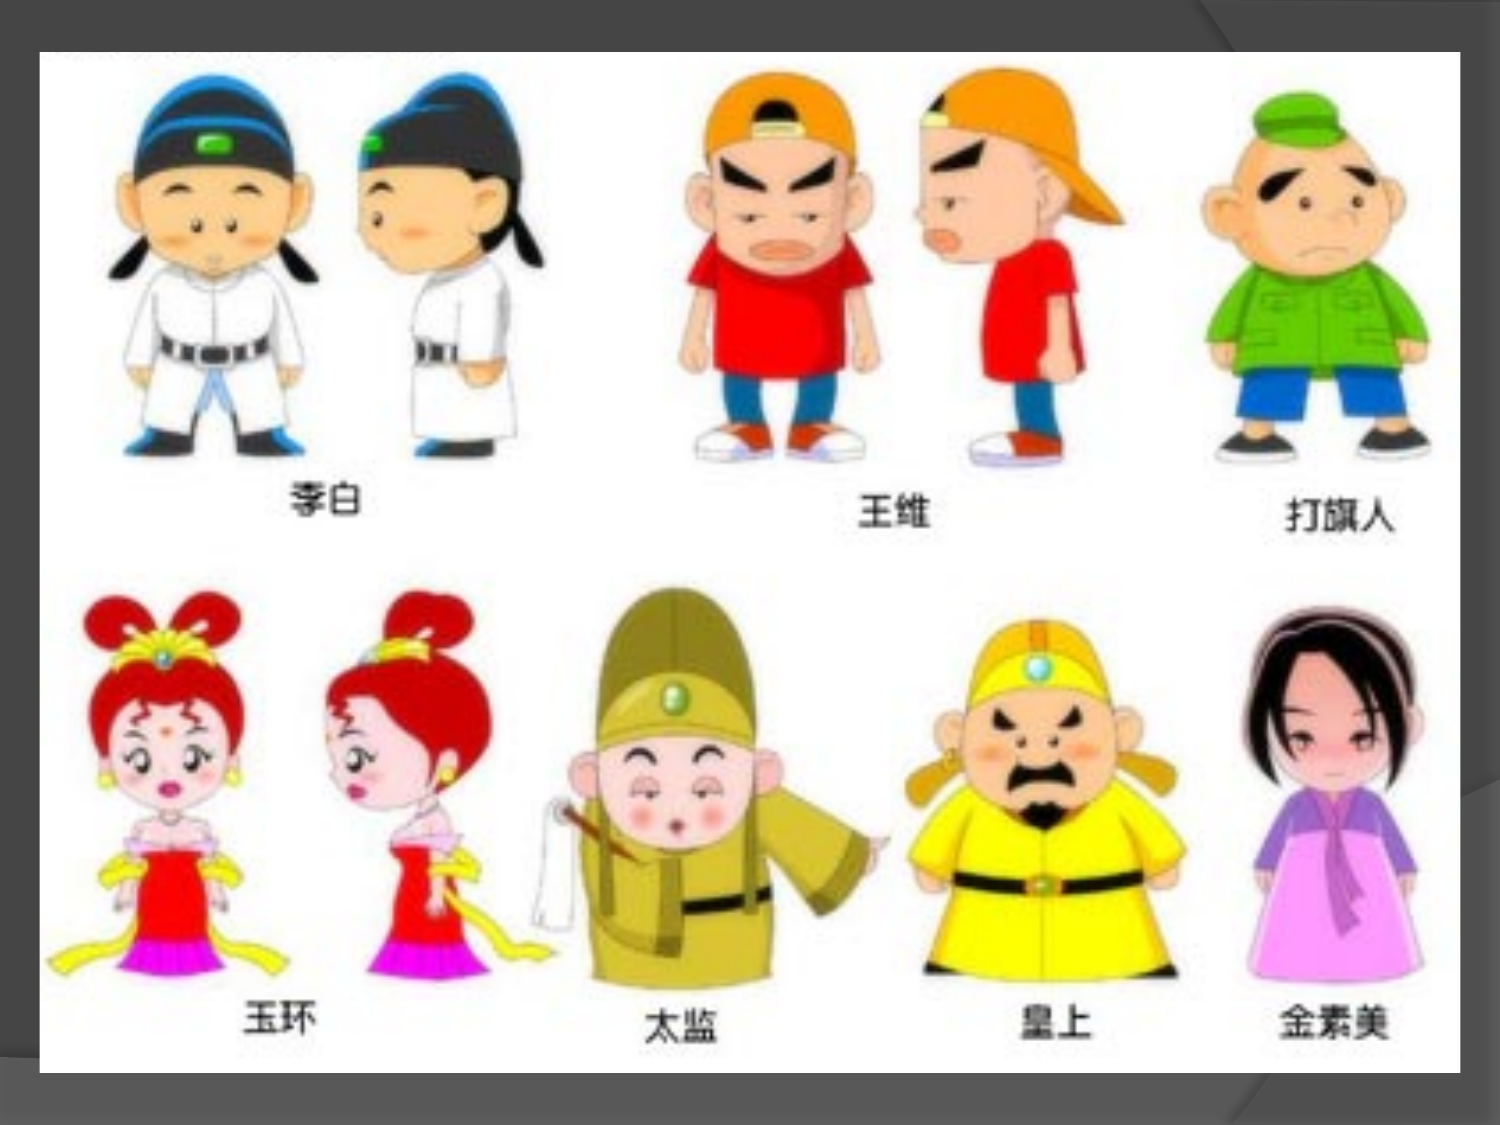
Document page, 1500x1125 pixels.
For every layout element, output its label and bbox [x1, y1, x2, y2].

picture [39, 52, 1461, 1073]
